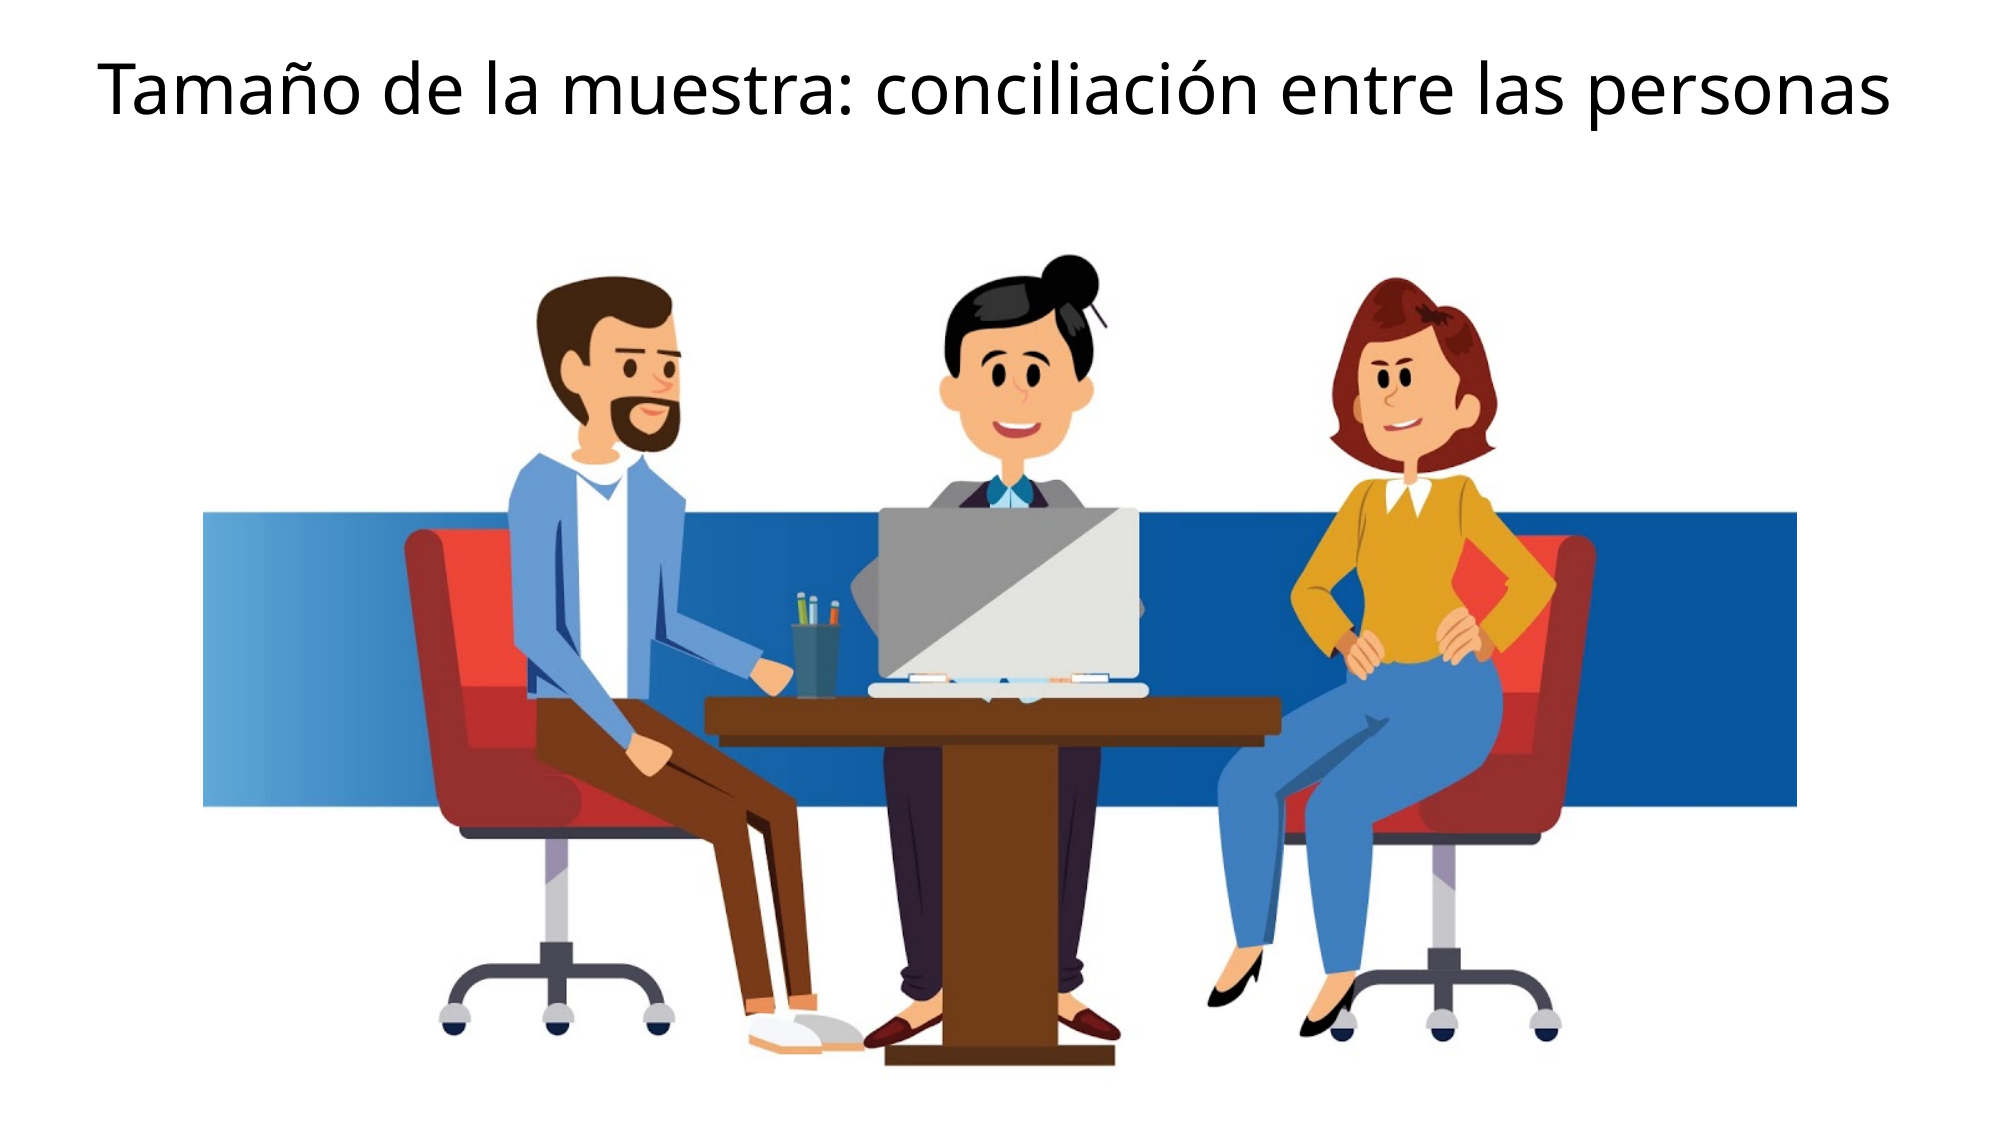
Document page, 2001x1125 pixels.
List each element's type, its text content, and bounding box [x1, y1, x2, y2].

picture [203, 198, 1797, 1121]
text_box Tamaño de la muestra: conciliación entre las personas [9, 25, 1983, 159]
